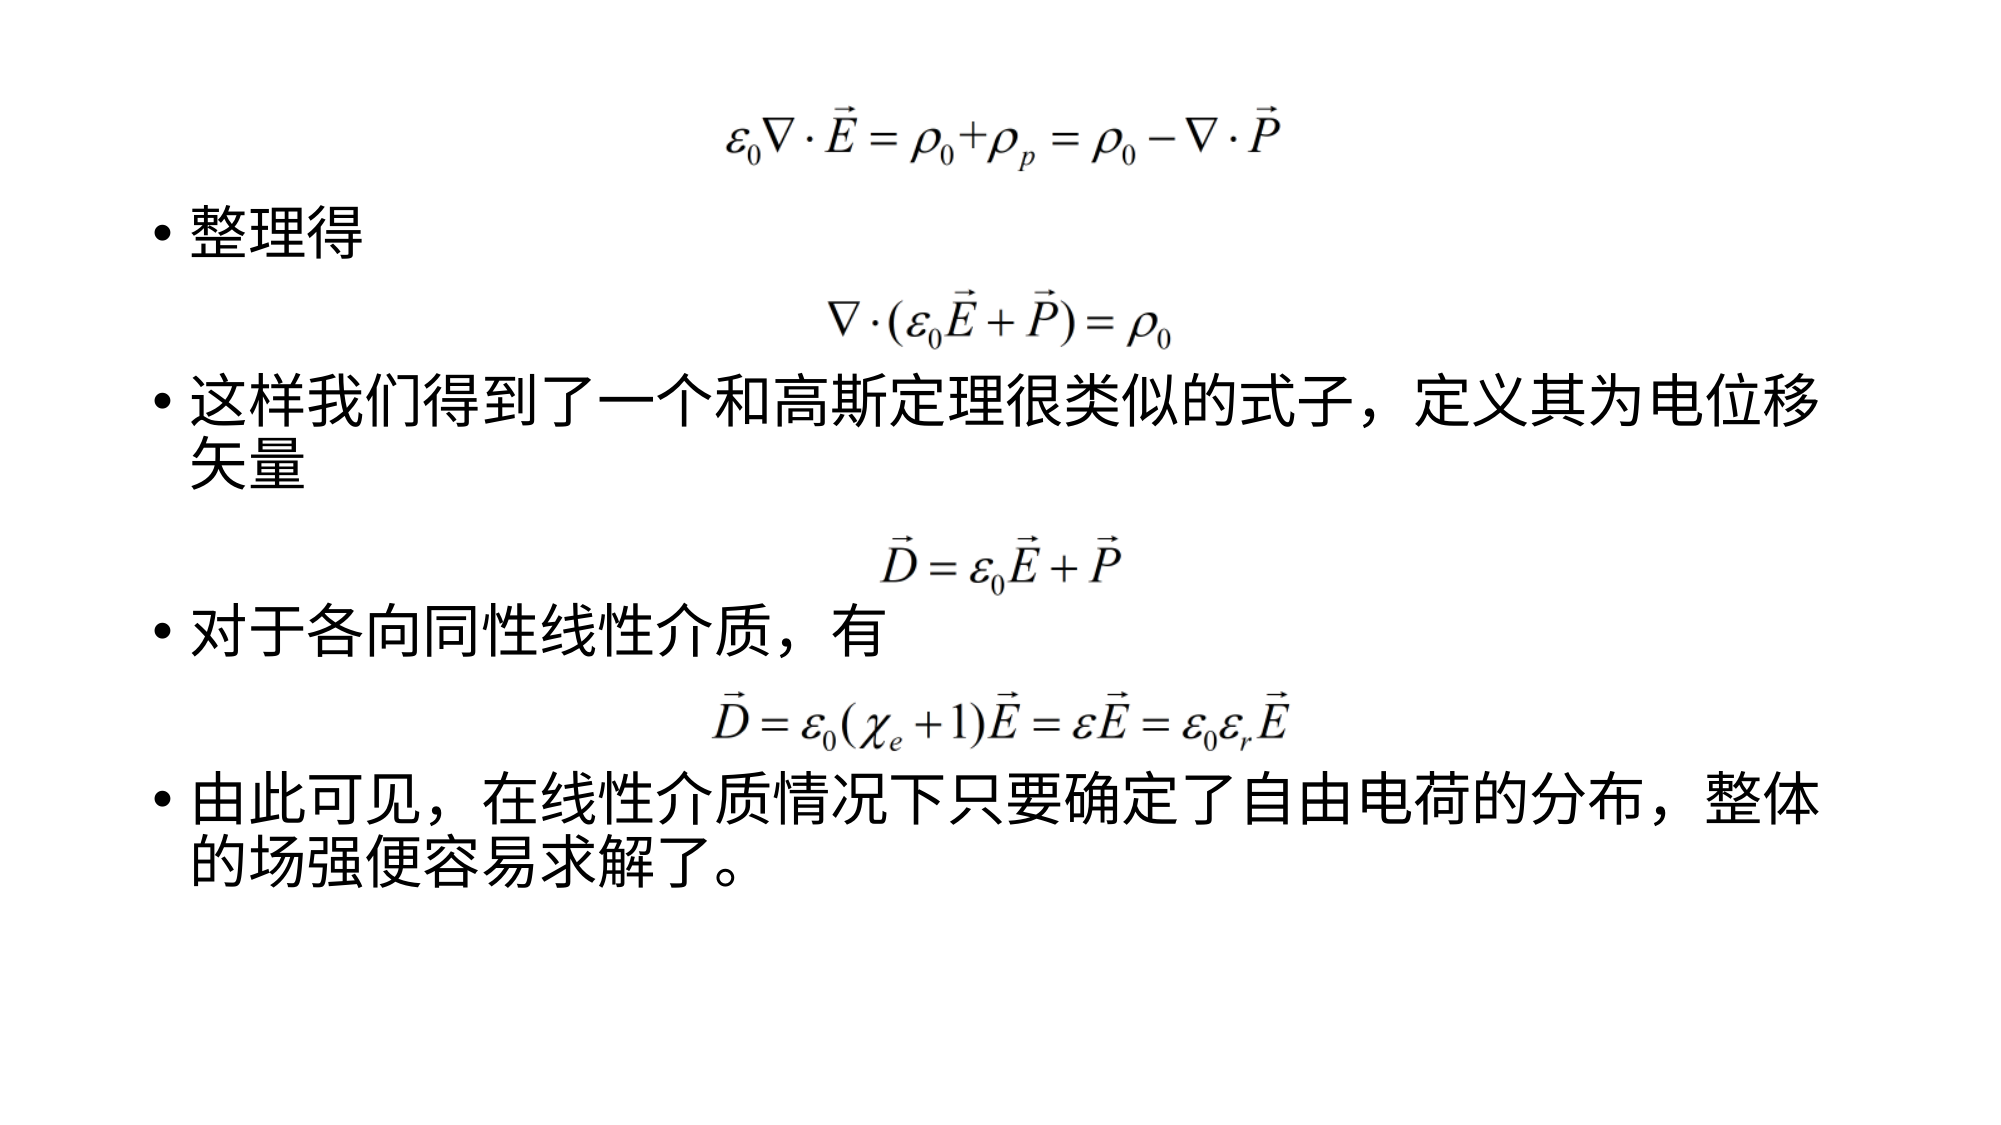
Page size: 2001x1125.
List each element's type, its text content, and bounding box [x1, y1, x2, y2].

picture [821, 286, 1179, 361]
picture [875, 528, 1125, 597]
picture [707, 670, 1293, 765]
picture [718, 100, 1282, 175]
list 整理得 这样我们得到了一个和高斯定理很类似的式子，定义其为电位移矢量 对于各向同性线性介质，有 由此可见，在线性介质情况下只要确定了自由电荷的分布，整体的场强便容易求解了。 [137, 196, 1863, 1014]
